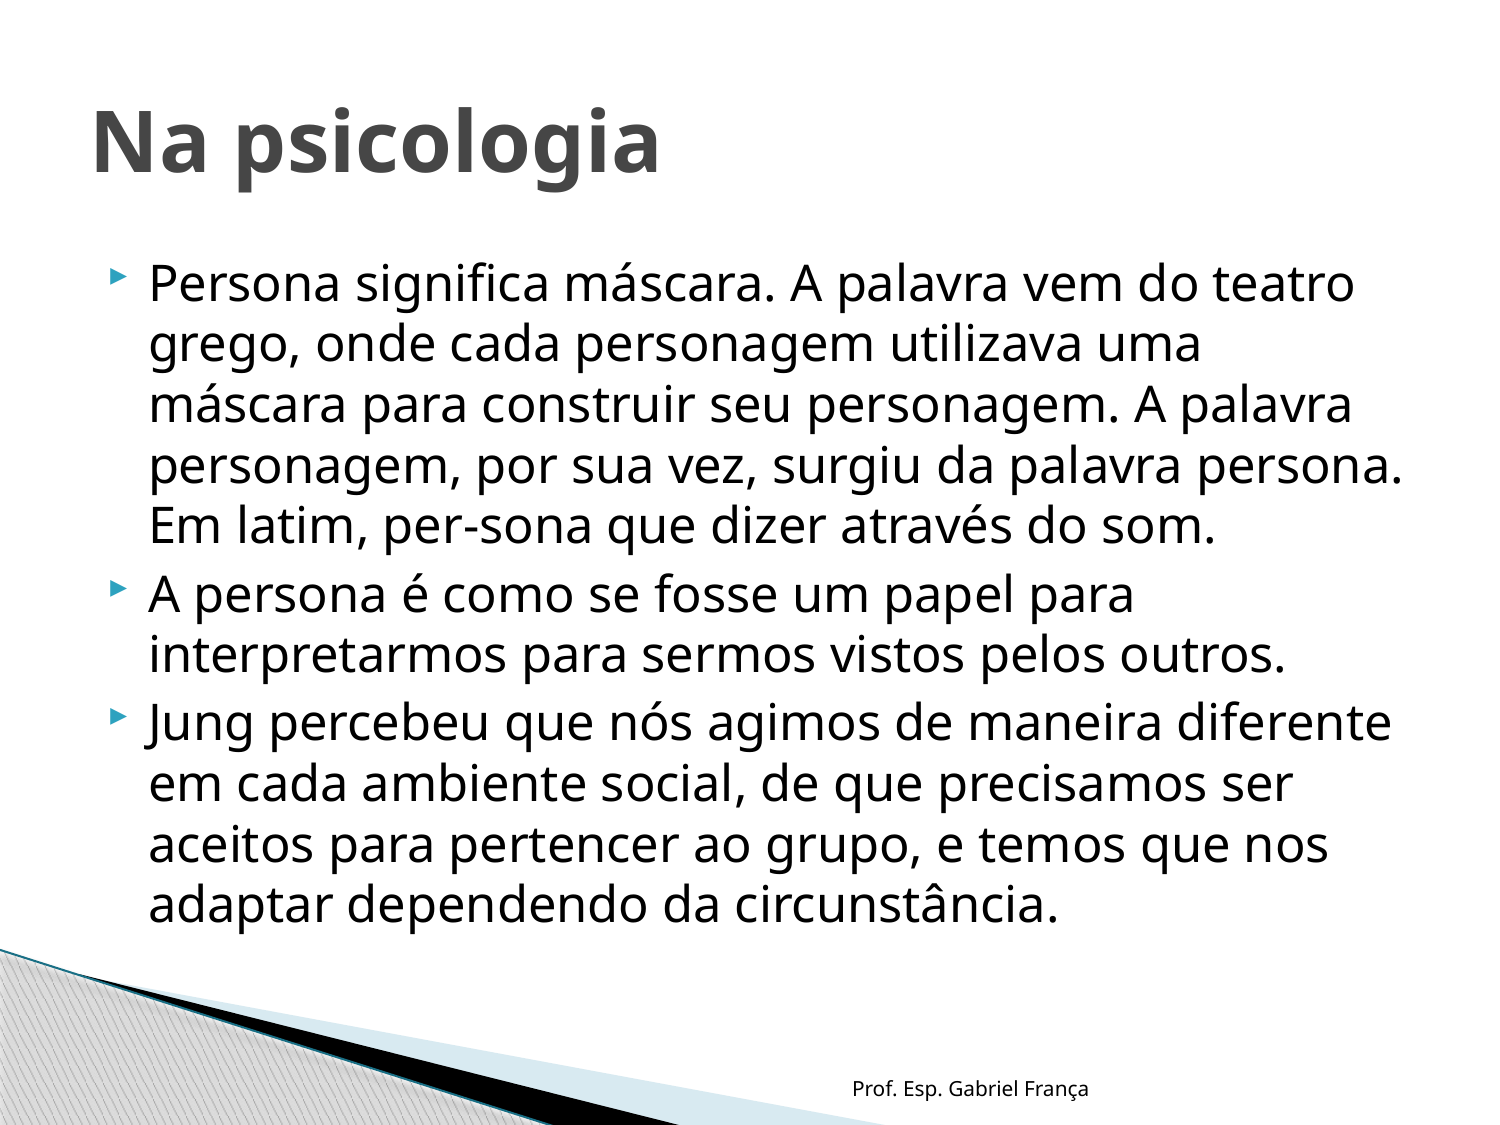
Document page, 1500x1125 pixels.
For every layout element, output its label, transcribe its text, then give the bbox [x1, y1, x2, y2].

list Persona significa máscara. A palavra vem do teatro grego, onde cada personagem utilizava uma máscara para construir seu personagem. A palavra personagem, por sua vez, surgiu da palavra persona. Em latim, per-sona que dizer através do som. A persona é como se fosse um papel para interpretarmos para sermos vistos pelos outros. Jung percebeu que nós agimos de maneira diferente em cada ambiente social, de que precisamos ser aceitos para pertencer ao grupo, e temos que nos adaptar dependendo da circunstância. [75, 243, 1425, 986]
title Na psicologia [75, 45, 1425, 233]
footer Prof. Esp. Gabriel França [718, 1051, 1105, 1112]
